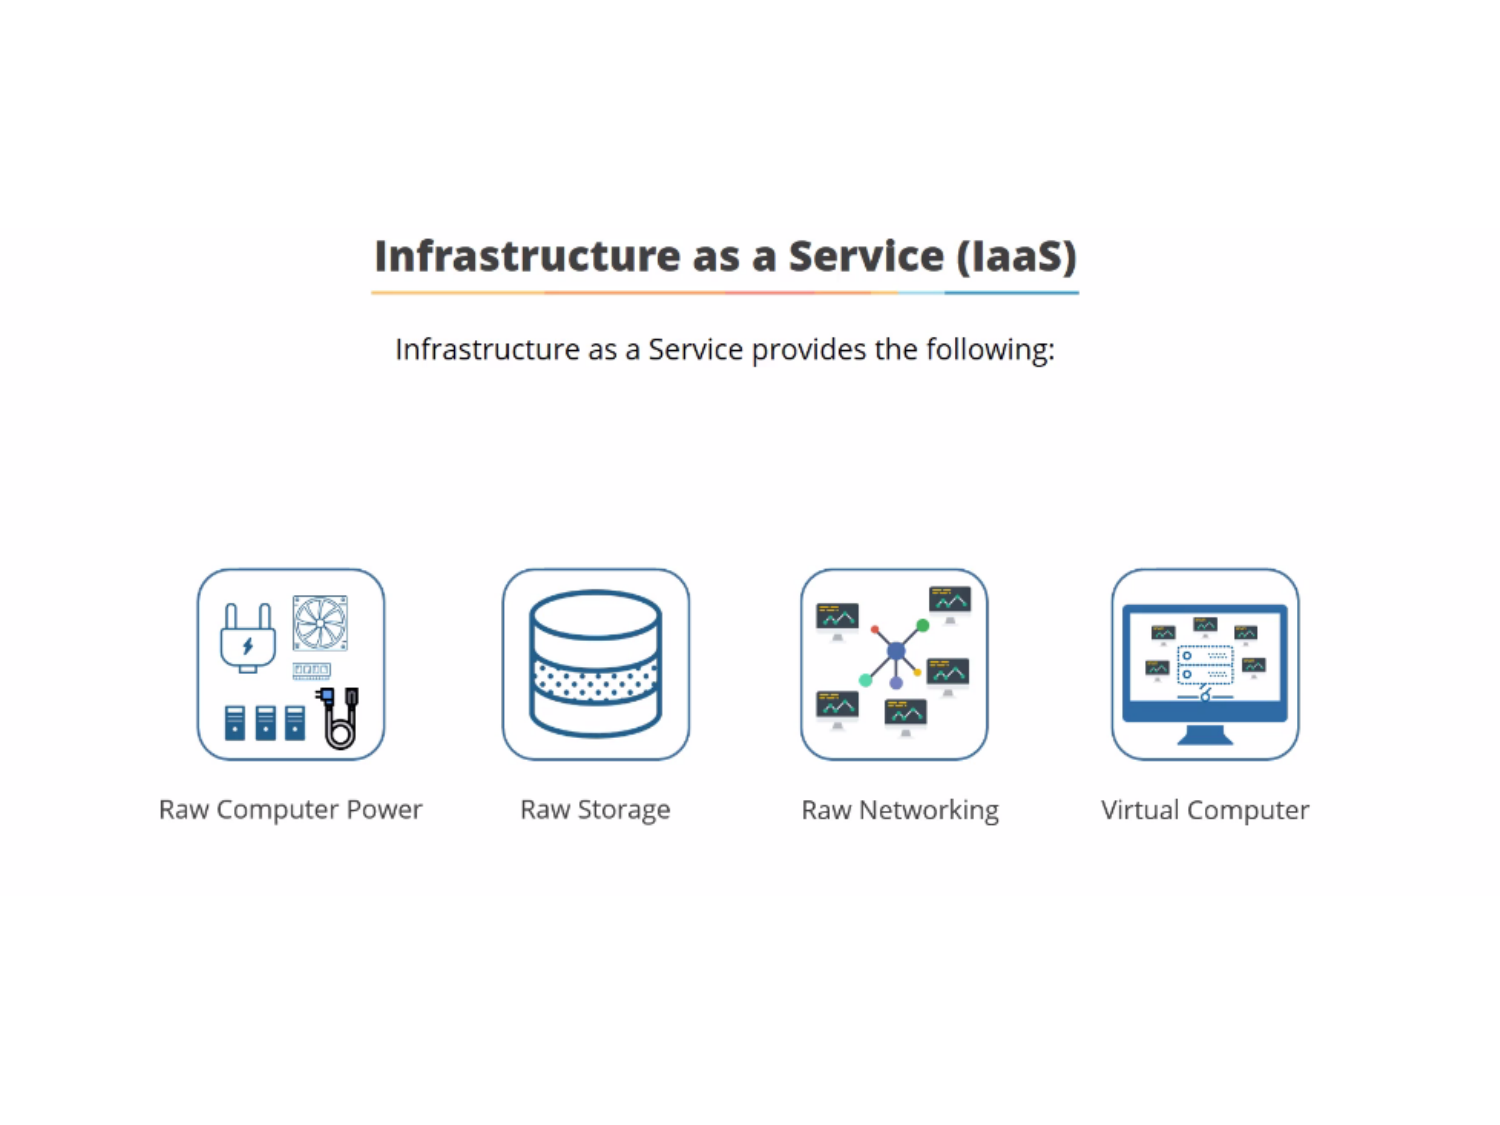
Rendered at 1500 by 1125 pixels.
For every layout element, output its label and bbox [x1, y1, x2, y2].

picture [0, 228, 1500, 897]
